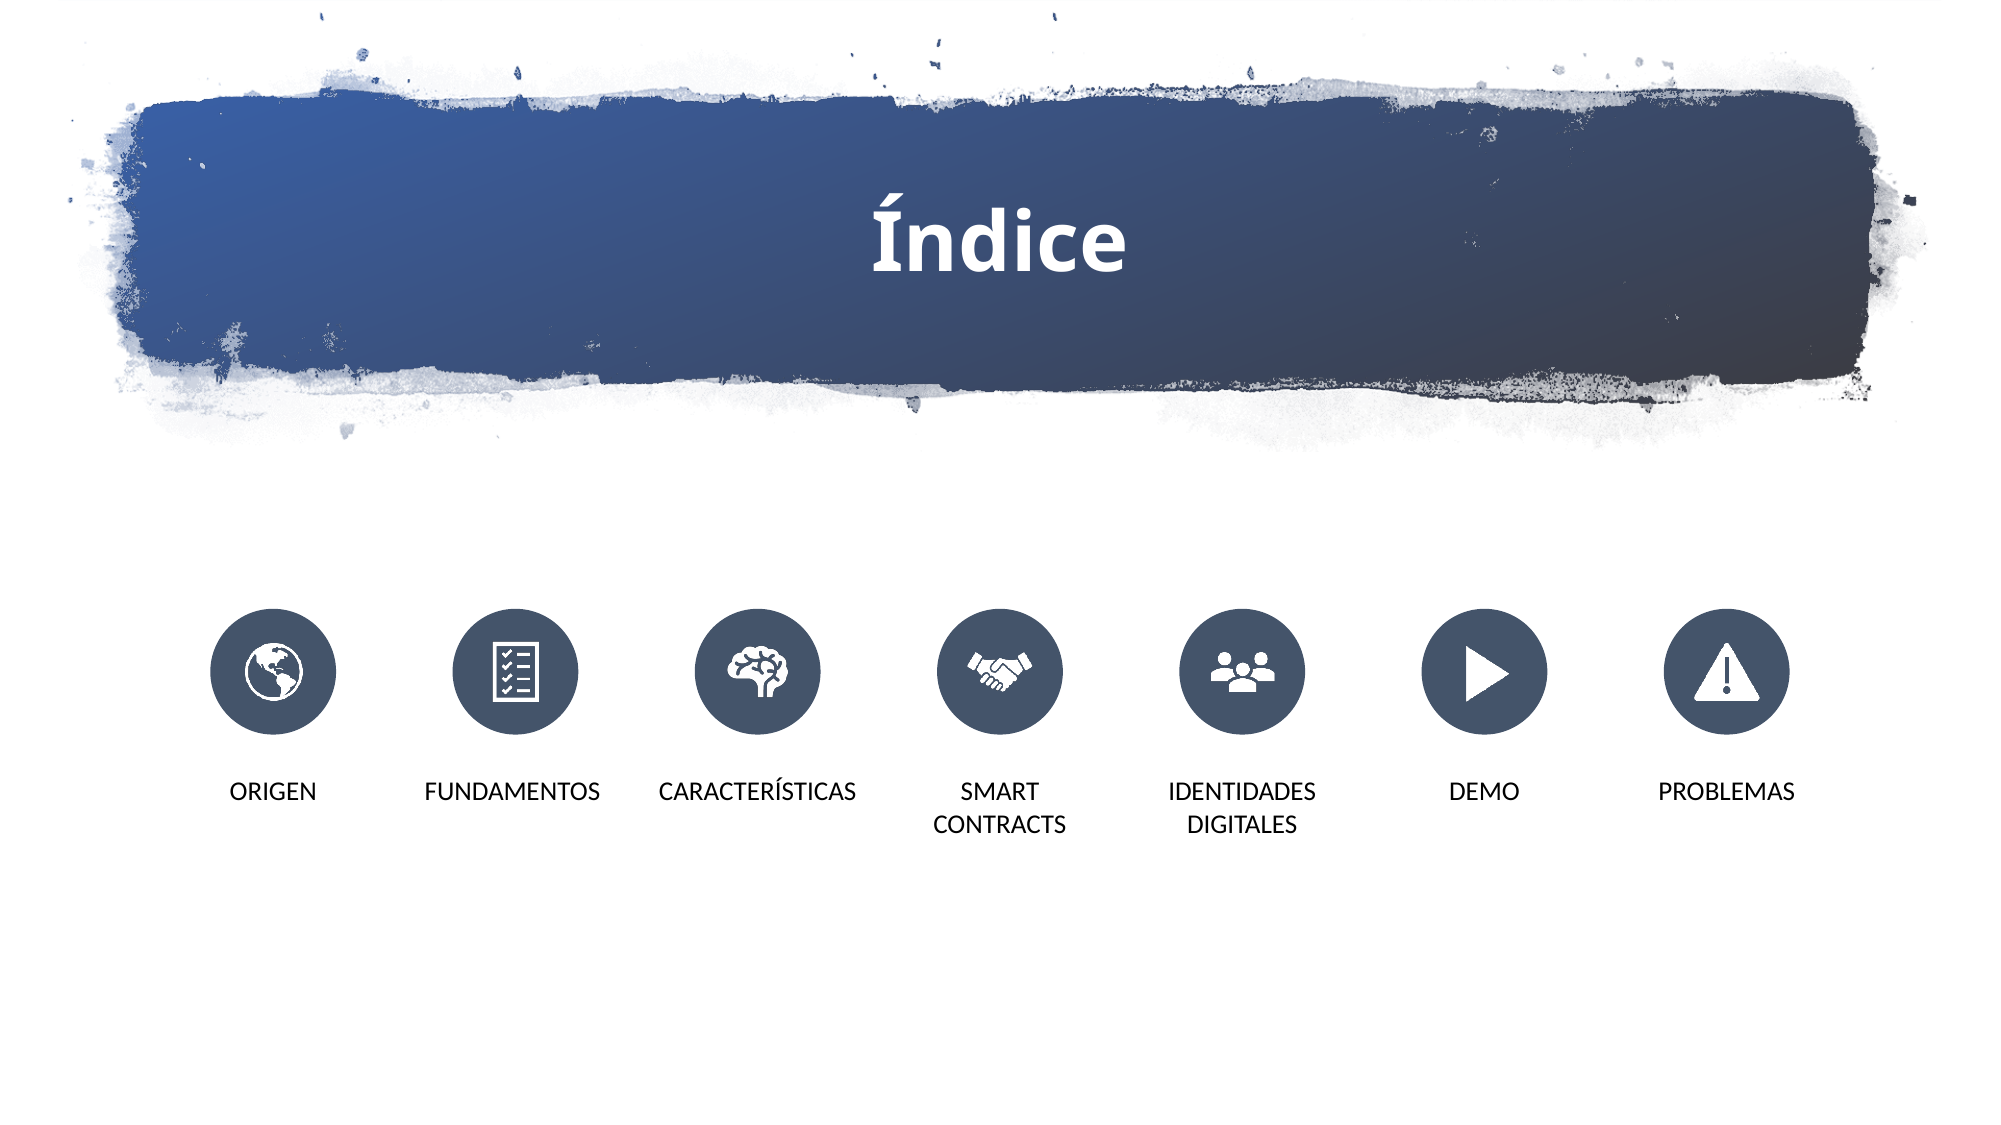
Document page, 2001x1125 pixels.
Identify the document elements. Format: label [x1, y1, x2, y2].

picture [0, 0, 2000, 1125]
text_box [169, 475, 1830, 990]
